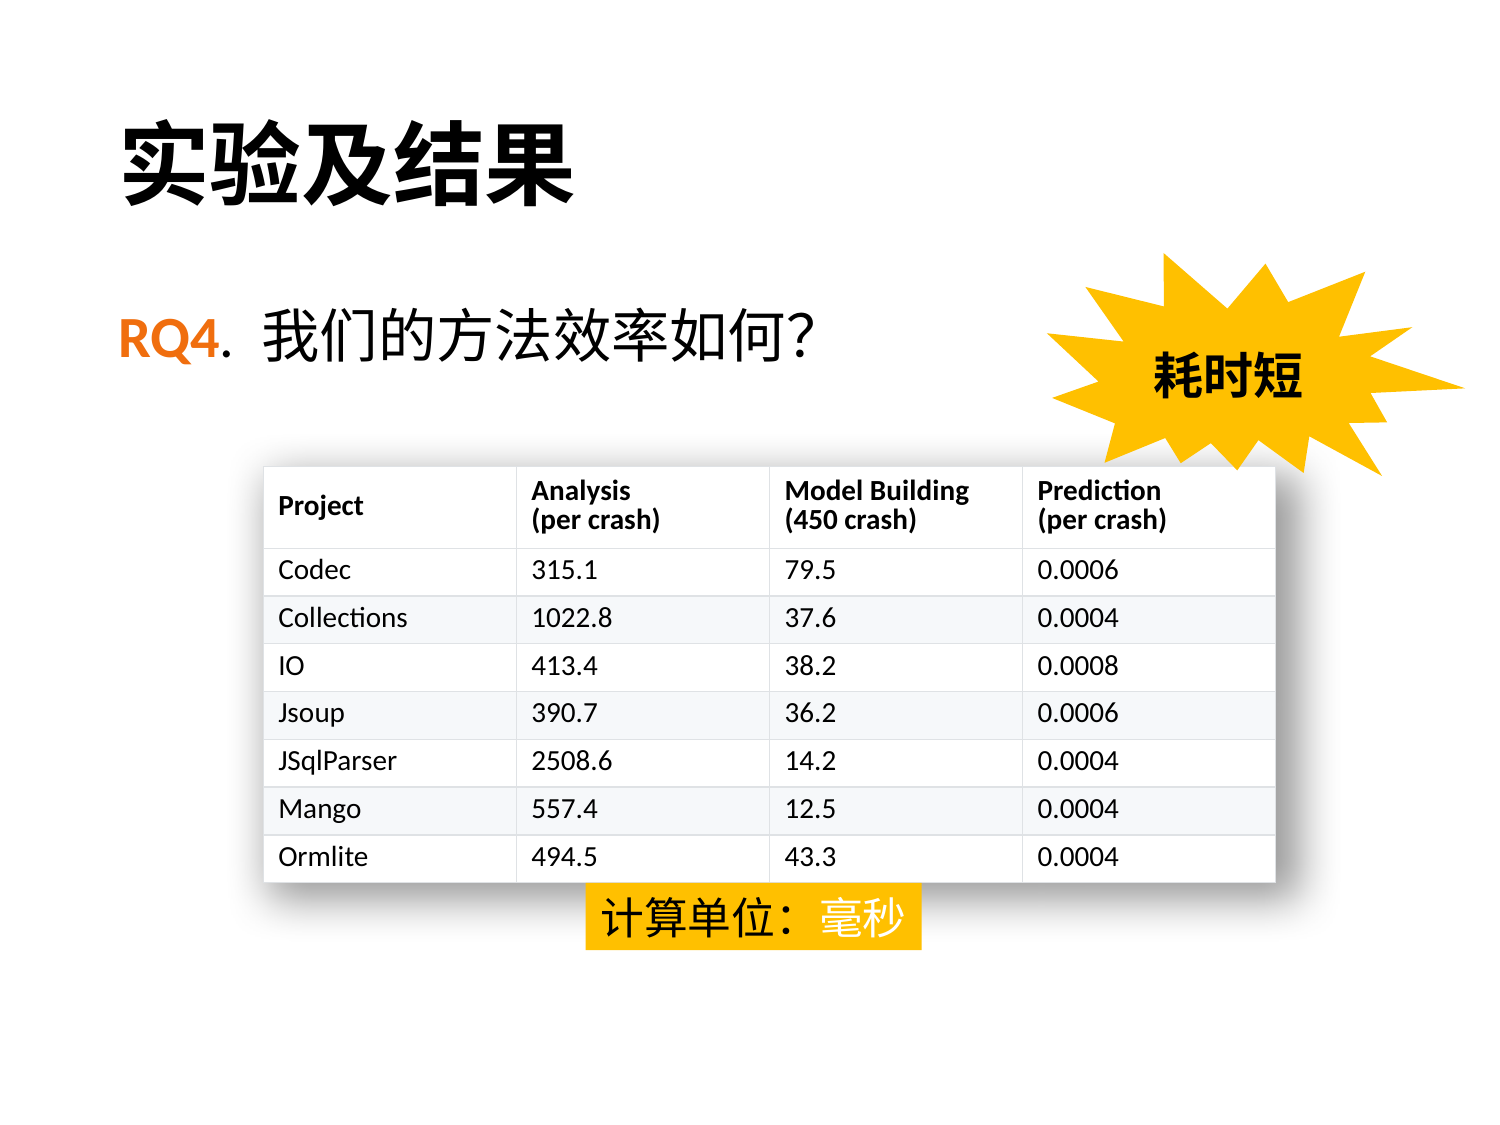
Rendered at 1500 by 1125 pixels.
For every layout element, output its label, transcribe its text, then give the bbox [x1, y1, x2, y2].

table_cell 2508.6 [517, 740, 769, 786]
table_cell 12.5 [770, 788, 1022, 834]
list RQ4. 我们的方法效率如何？ [103, 299, 1397, 1014]
table_cell JSqlParser [264, 740, 516, 786]
table_cell 14.2 [770, 740, 1022, 786]
table_cell 0.0004 [1023, 836, 1275, 882]
table_cell Mango [264, 788, 516, 834]
title 实验及结果 [103, 59, 1397, 278]
table_cell 494.5 [517, 836, 769, 882]
table_header Analysis (per crash) [517, 467, 769, 548]
table_cell 38.2 [770, 644, 1022, 691]
table_cell 37.6 [770, 597, 1022, 643]
table_header Prediction (per crash) [1023, 467, 1275, 548]
text_box [1043, 250, 1466, 477]
table_cell Codec [264, 549, 516, 595]
text_box 耗时短 [1138, 336, 1318, 412]
table_cell 79.5 [770, 549, 1022, 595]
table_cell 315.1 [517, 549, 769, 595]
table_cell 43.3 [770, 836, 1022, 882]
table_cell 36.2 [770, 692, 1022, 739]
table_cell 0.0004 [1023, 597, 1275, 643]
table_header Project [264, 467, 516, 548]
table_cell 557.4 [517, 788, 769, 834]
table_cell 0.0004 [1023, 740, 1275, 786]
table_cell Ormlite [264, 836, 516, 882]
table_cell Jsoup [264, 692, 516, 739]
table_cell 413.4 [517, 644, 769, 691]
table_cell 390.7 [517, 692, 769, 739]
text_box 计算单位：毫秒 [585, 882, 922, 951]
table_cell Collections [264, 597, 516, 643]
table_cell 0.0006 [1023, 692, 1275, 739]
table_cell 0.0004 [1023, 788, 1275, 834]
table_cell 0.0006 [1023, 549, 1275, 595]
table_cell 1022.8 [517, 597, 769, 643]
table_header Model Building (450 crash) [770, 467, 1022, 548]
table_cell 0.0008 [1023, 644, 1275, 691]
table_cell IO [264, 644, 516, 691]
